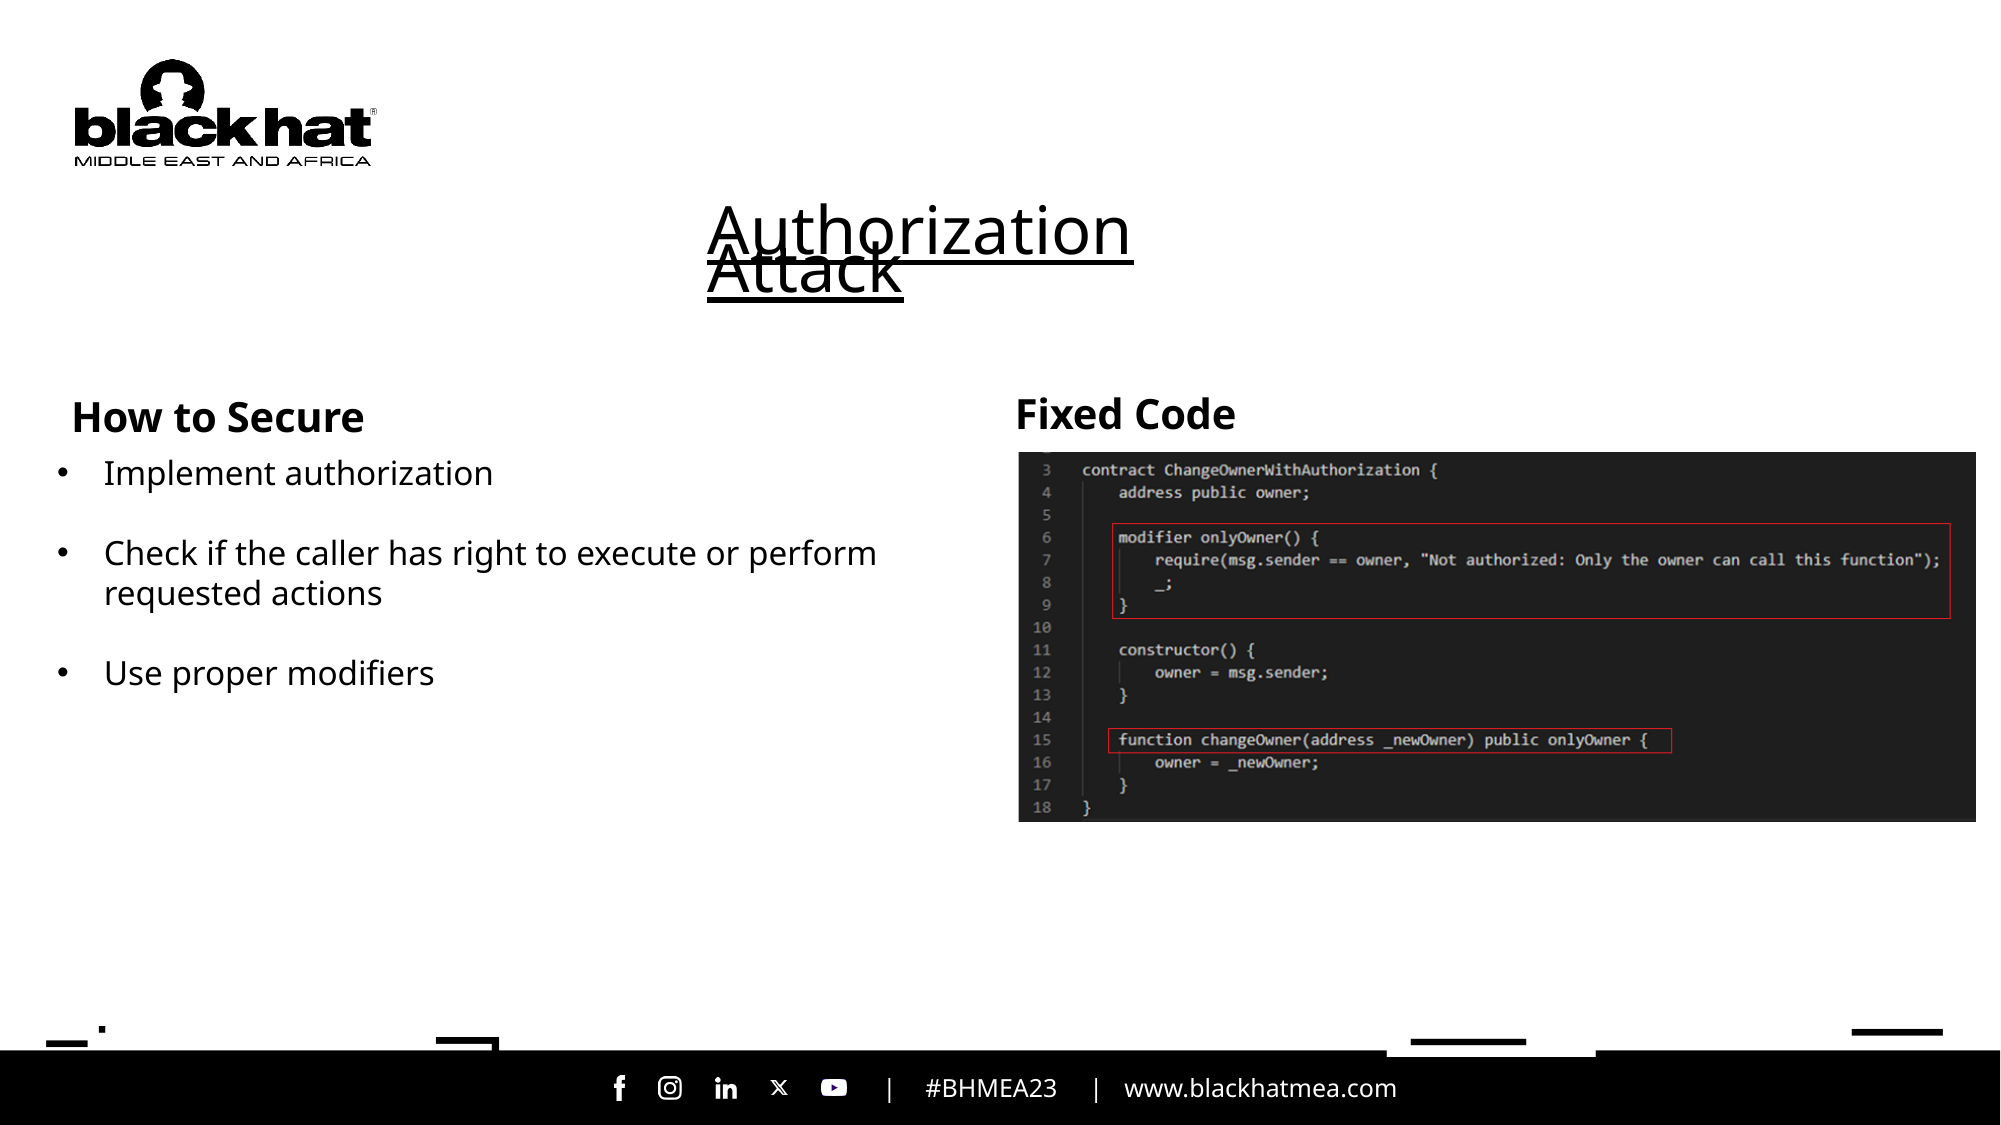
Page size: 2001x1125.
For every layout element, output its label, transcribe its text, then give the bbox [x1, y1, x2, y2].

text_box How to Secure [56, 383, 769, 496]
picture [75, 59, 377, 166]
text_box Implement authorization Check if the caller has right to execute or perform requested actions Use proper modifiers [57, 452, 982, 693]
text_box Fixed Code [999, 380, 1713, 494]
picture [1018, 452, 1977, 823]
text_box Authorization Attack [707, 230, 1330, 306]
picture [0, 1026, 2001, 1125]
